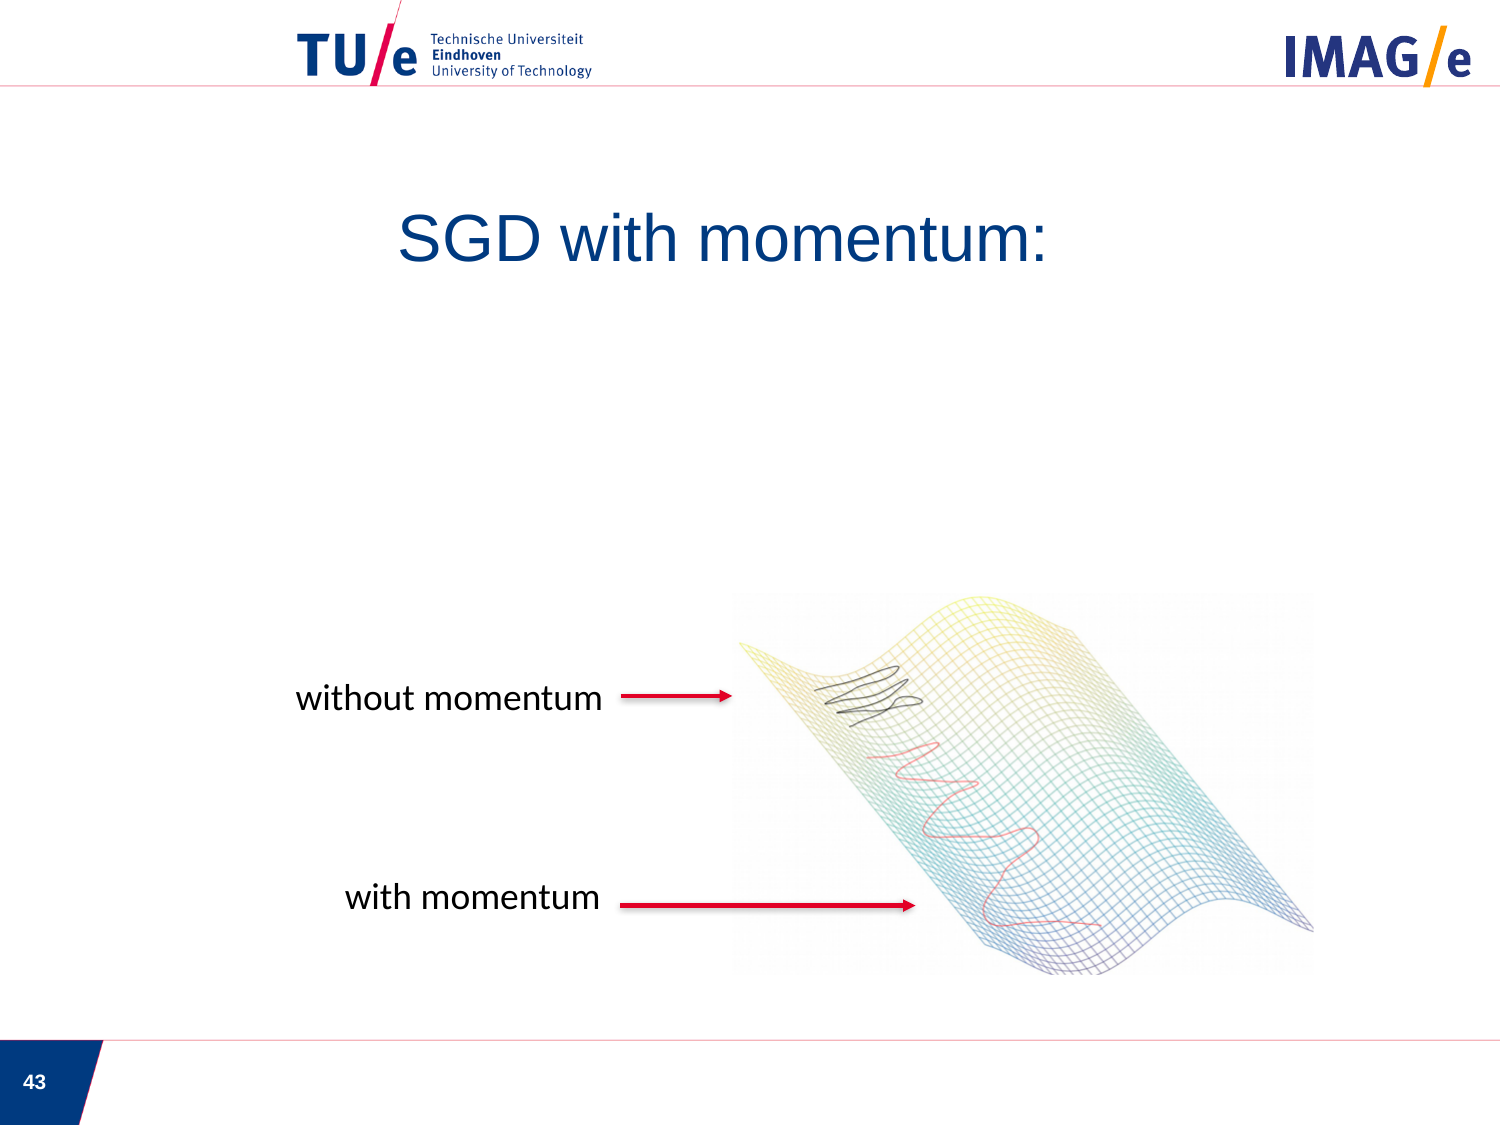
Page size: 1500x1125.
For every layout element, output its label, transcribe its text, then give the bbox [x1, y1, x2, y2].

picture [0, 0, 1500, 1125]
slide_number 43 [8, 1061, 95, 1108]
text_box without momentum [280, 665, 619, 726]
text_box with momentum [329, 864, 616, 925]
